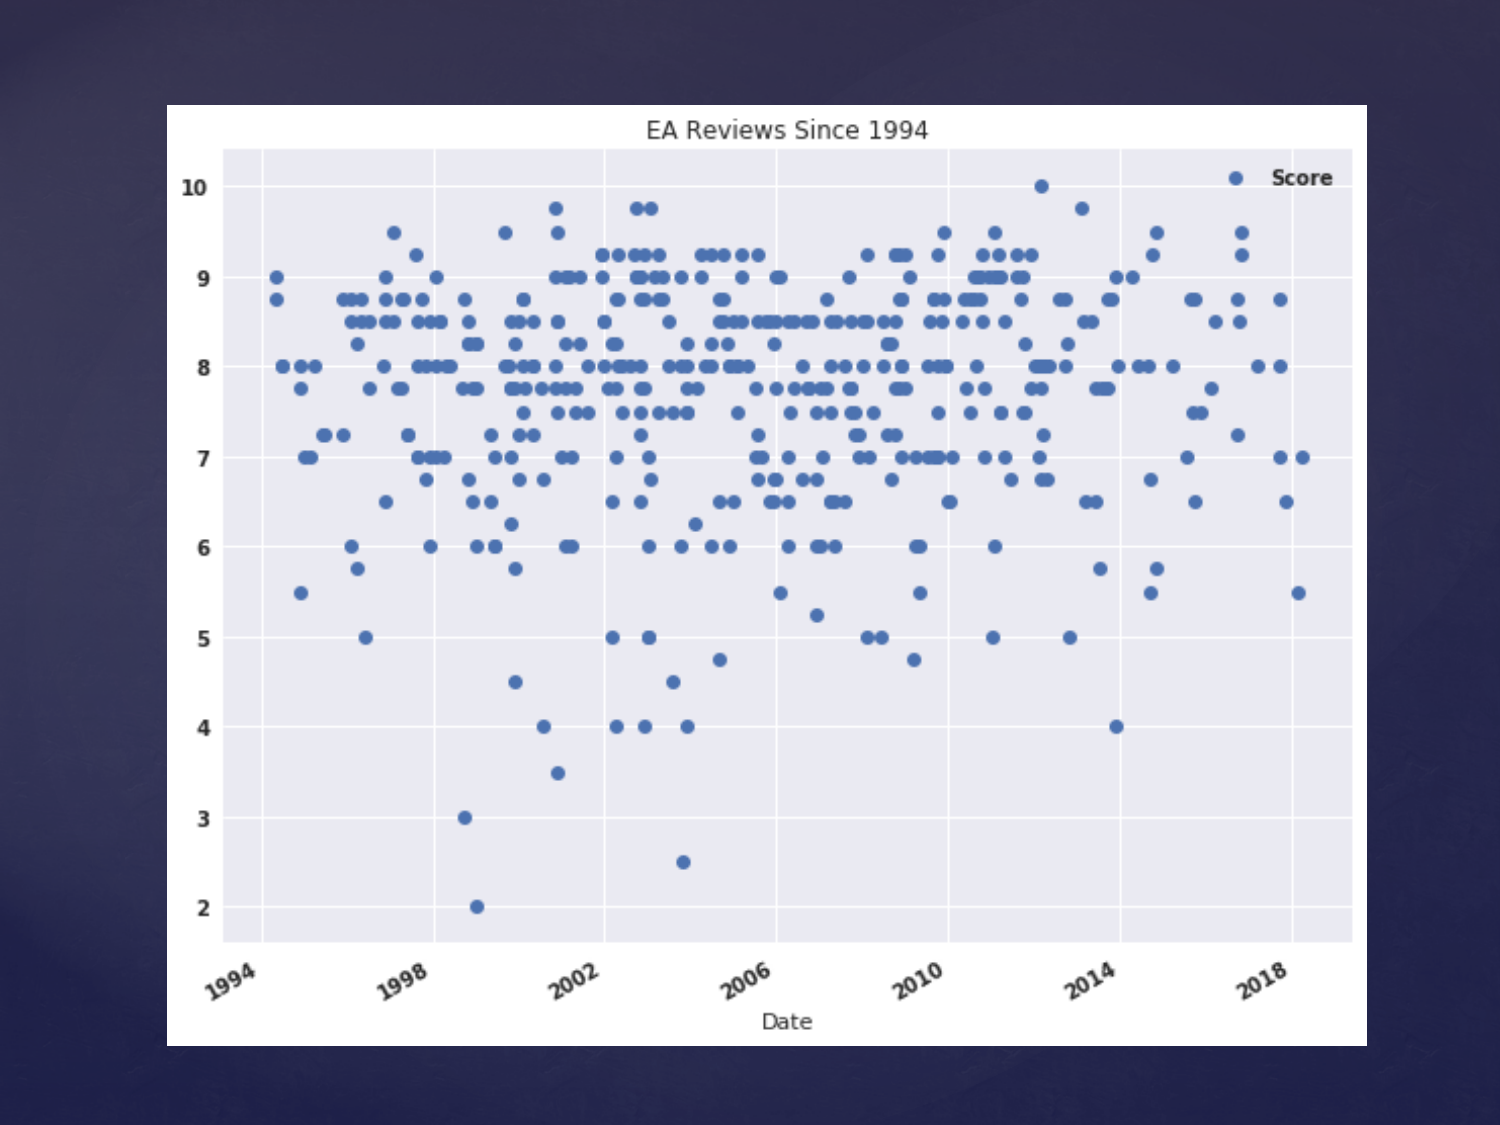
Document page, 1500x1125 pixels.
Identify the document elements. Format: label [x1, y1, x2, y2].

picture [167, 105, 1368, 1047]
